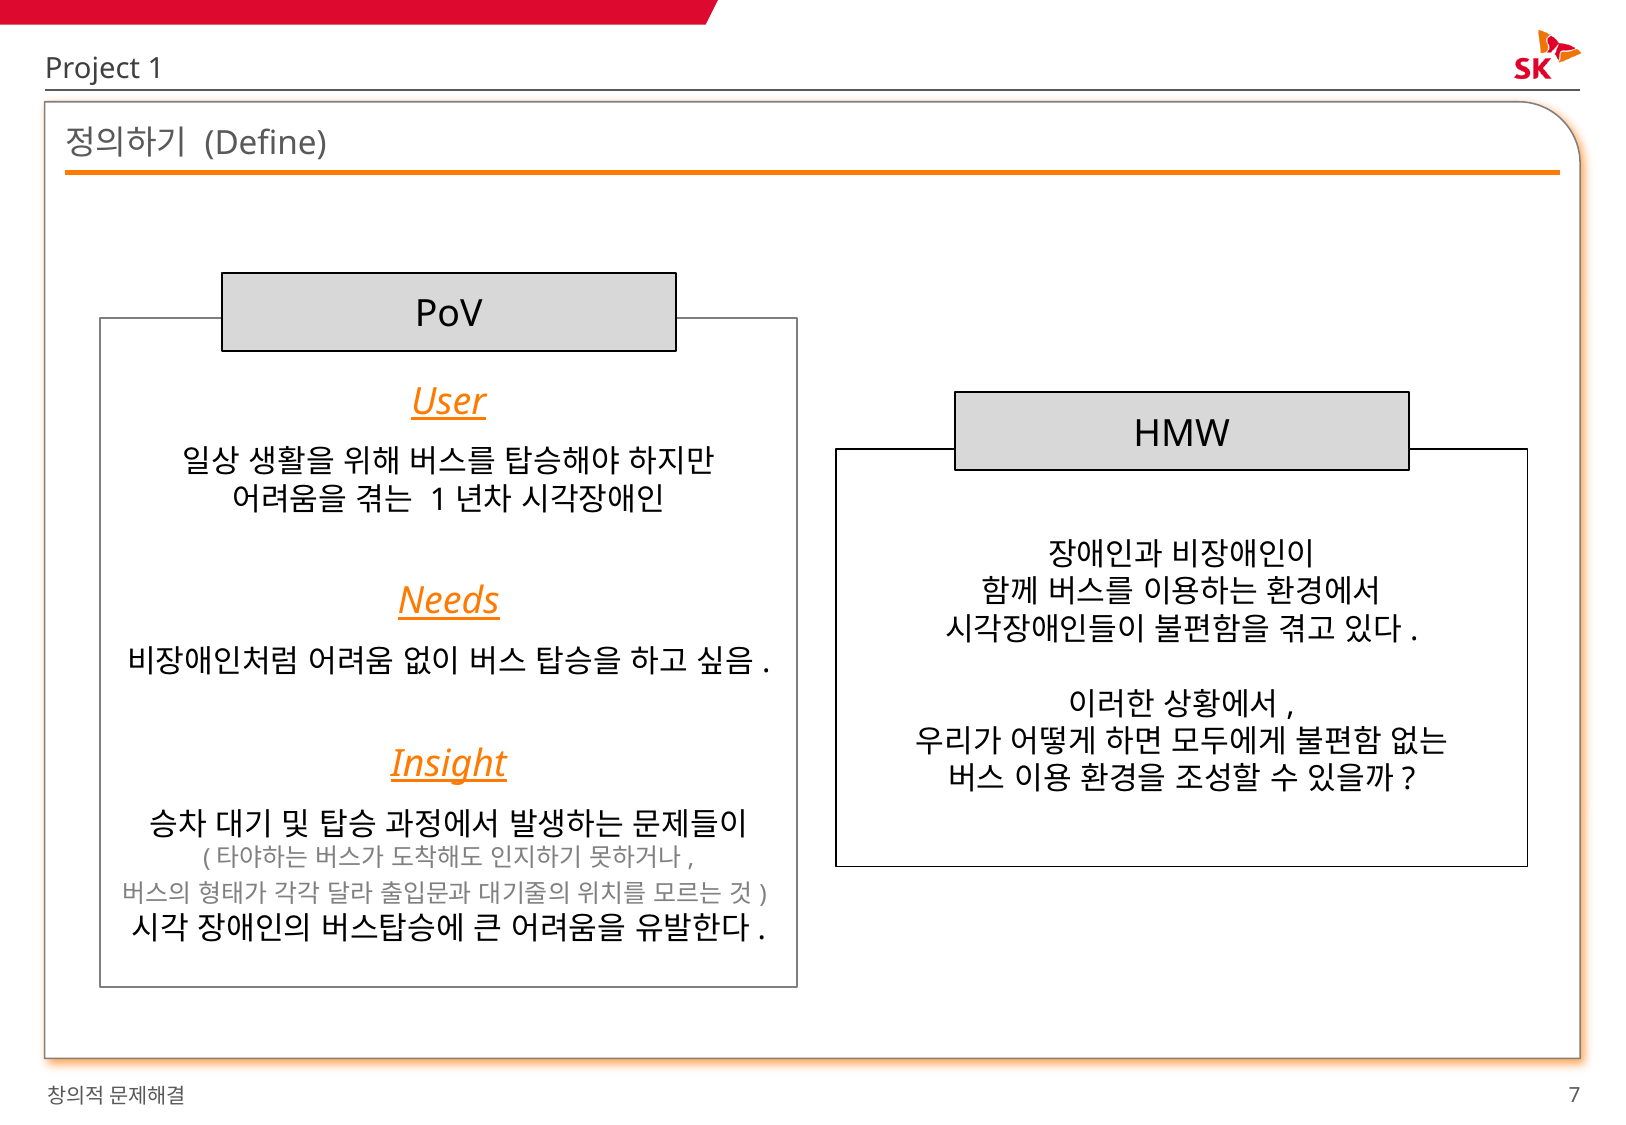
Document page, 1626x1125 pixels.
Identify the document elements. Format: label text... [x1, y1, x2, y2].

text_box 장애인과 비장애인이 함께 버스를 이용하는 환경에서 시각장애인들이 불편함을 겪고 있다. 이러한 상황에서, 우리가 어떻게 하면 모두에게 불편함 없는 버스 이용 환경을 조성할 수 있을까? [836, 448, 1528, 867]
text_box PoV [221, 272, 676, 351]
title 정의하기 (Define) [65, 113, 1560, 173]
text_box User 일상 생활을 위해 버스를 탑승해야 하지만 어려움을 겪는 1년차 시각장애인 Needs 비장애인처럼 어려움 없이 버스 탑승을 하고 싶음. Insight 승차 대기 및 탑승 과정에서 발생하는 문제들이 (타야하는 버스가 도착해도 인지하기 못하거나, 버스의 형태가 각각 달라 출입문과 대기줄의 위치를 모르는 것) 시각 장애인의 버스탑승에 큰 어려움을 유발한다. [100, 318, 798, 988]
text_box HMW [954, 392, 1409, 471]
list Project 1 [44, 42, 1321, 90]
picture [1514, 30, 1581, 79]
